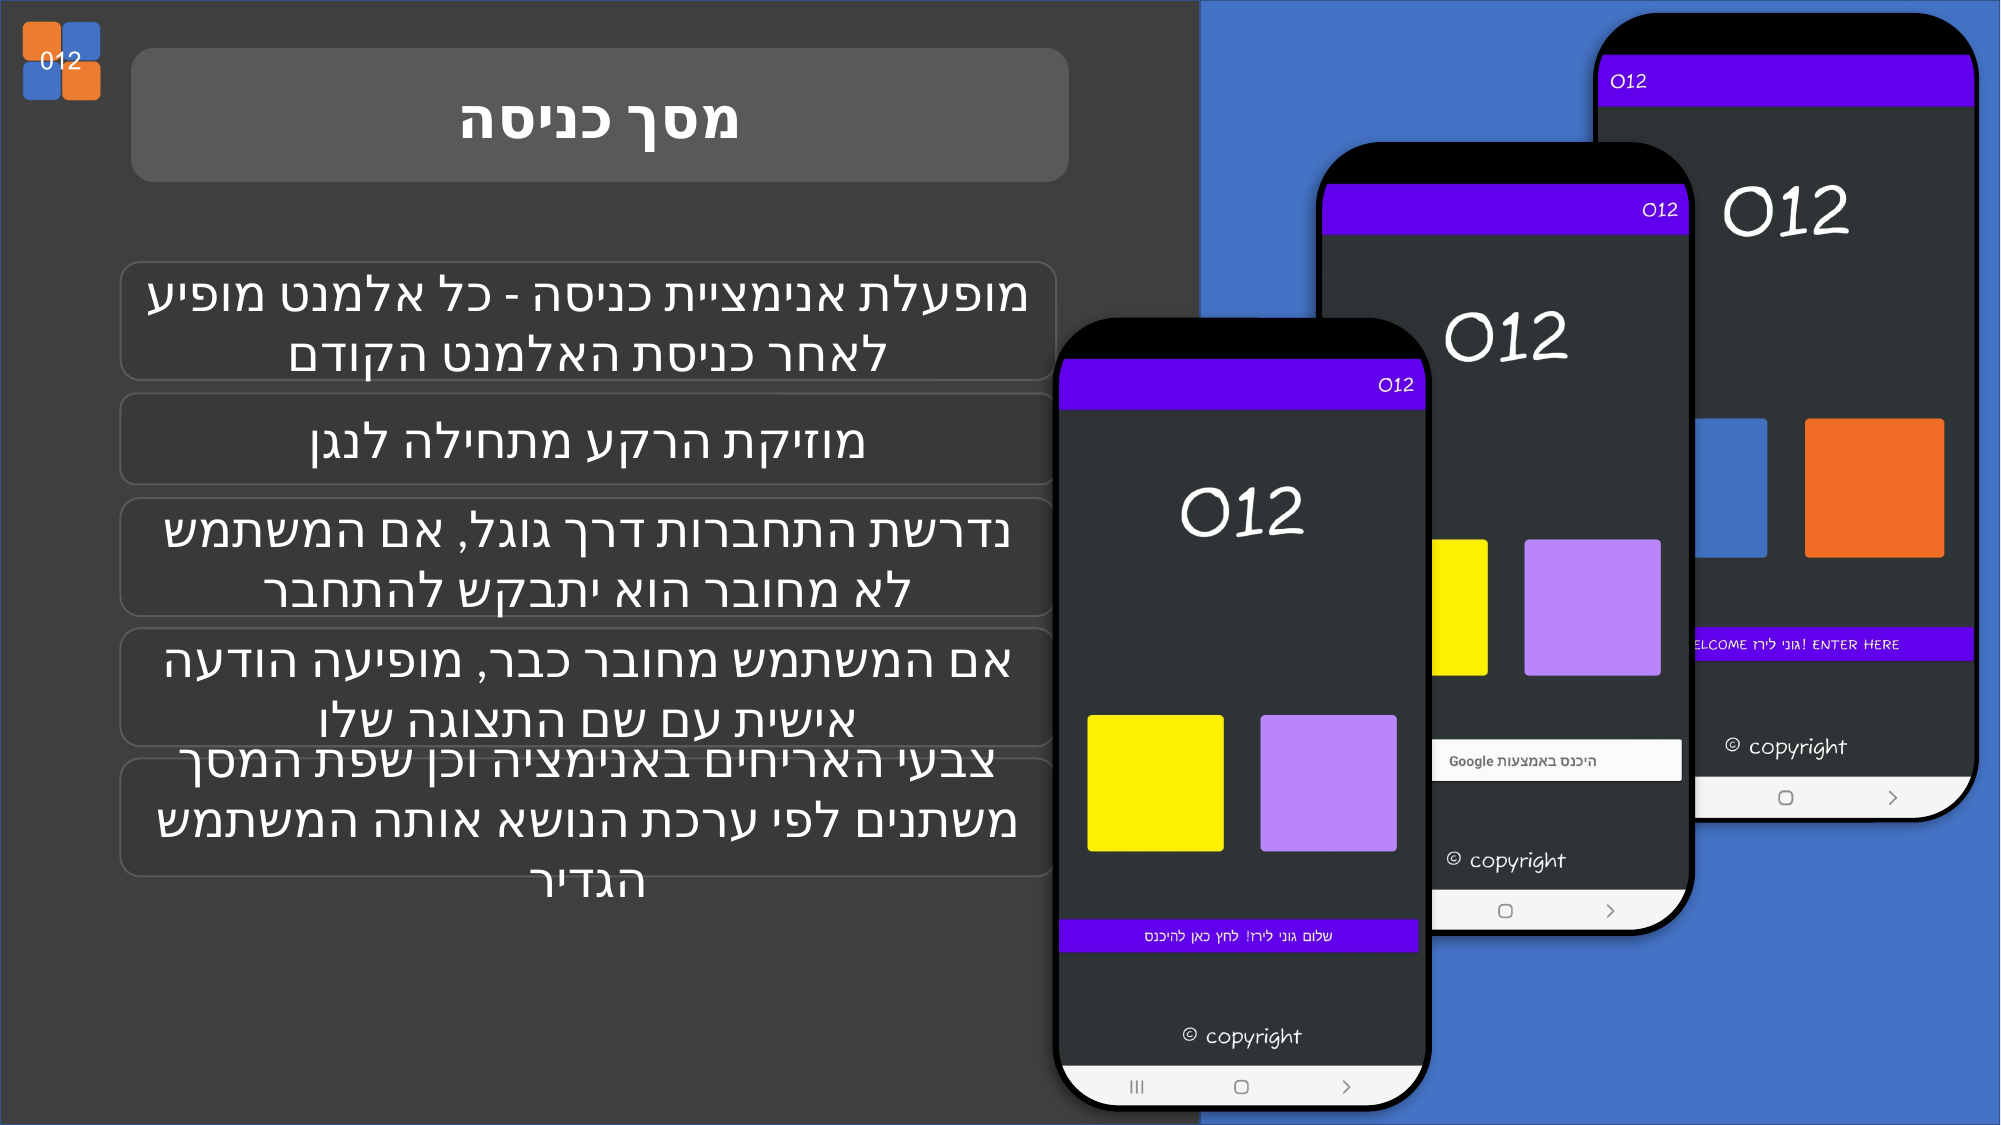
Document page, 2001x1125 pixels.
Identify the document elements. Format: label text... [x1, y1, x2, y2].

text_box מסך כניסה [132, 48, 1068, 182]
picture [17, 15, 106, 105]
text_box נדרשת התחברות דרך גוגל, אם המשתמש לא מחובר הוא יתבקש להתחבר [120, 498, 1040, 617]
text_box מופעלת אנימציית כניסה - כל אלמנט מופיע לאחר כניסת האלמנט הקודם [120, 261, 1057, 381]
text_box צבעי האריחים באנימציה וכן שפת המסך משתנים לפי ערכת הנושא אותה המשתמש הגדיר [120, 758, 1040, 877]
text_box אם המשתמש מחובר כבר, מופיעה הודעה אישית עם שם התצוגה שלו [120, 628, 1040, 747]
text_box מוזיקת הרקע מתחילה לנגן [120, 393, 1040, 485]
picture [1055, 14, 1978, 1109]
